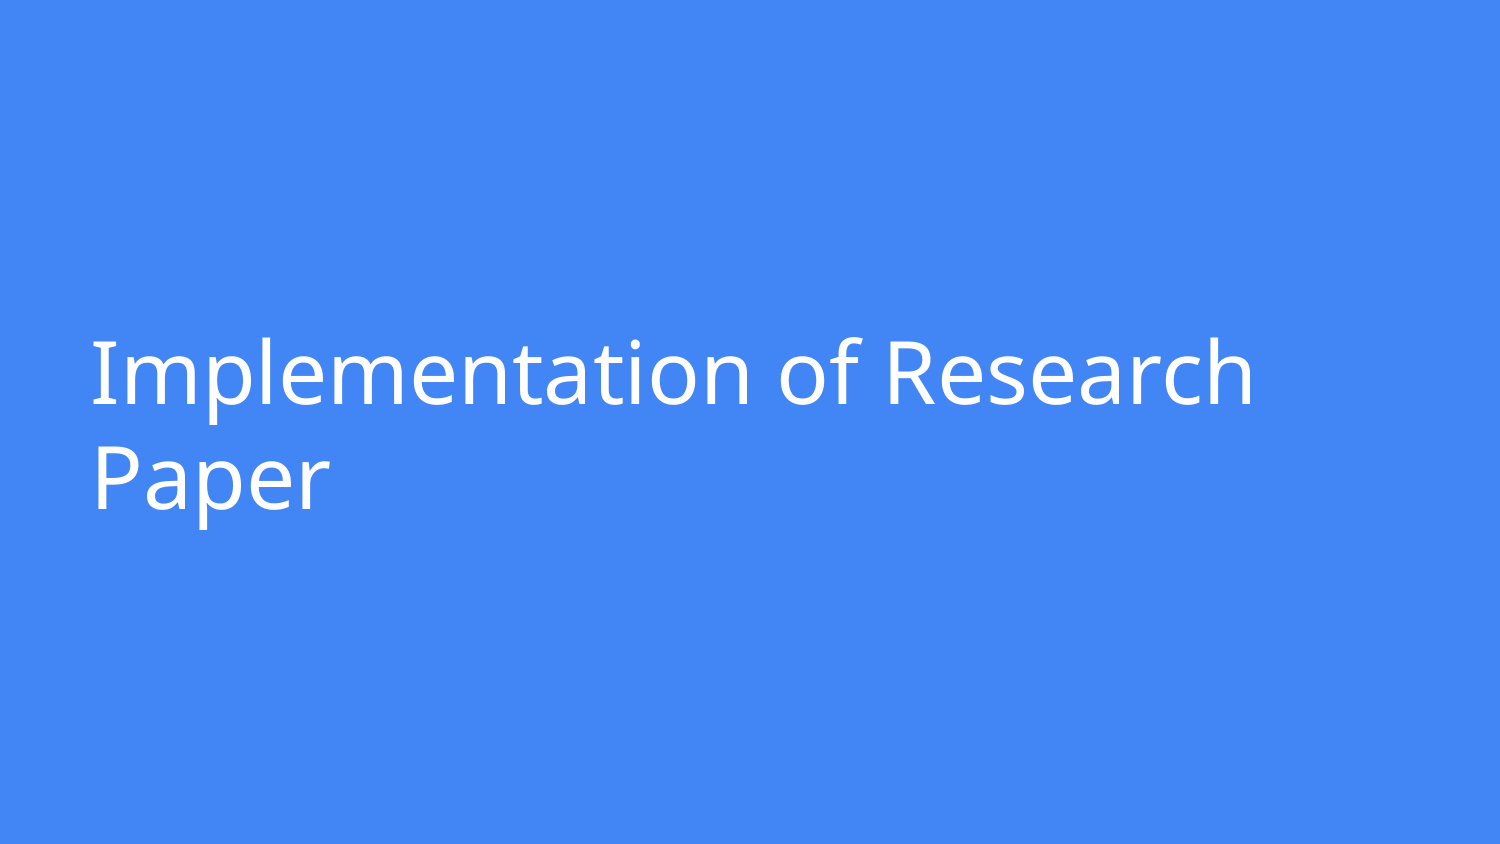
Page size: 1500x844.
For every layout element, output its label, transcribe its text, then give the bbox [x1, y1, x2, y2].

title Implementation of Research Paper [75, 338, 1425, 505]
